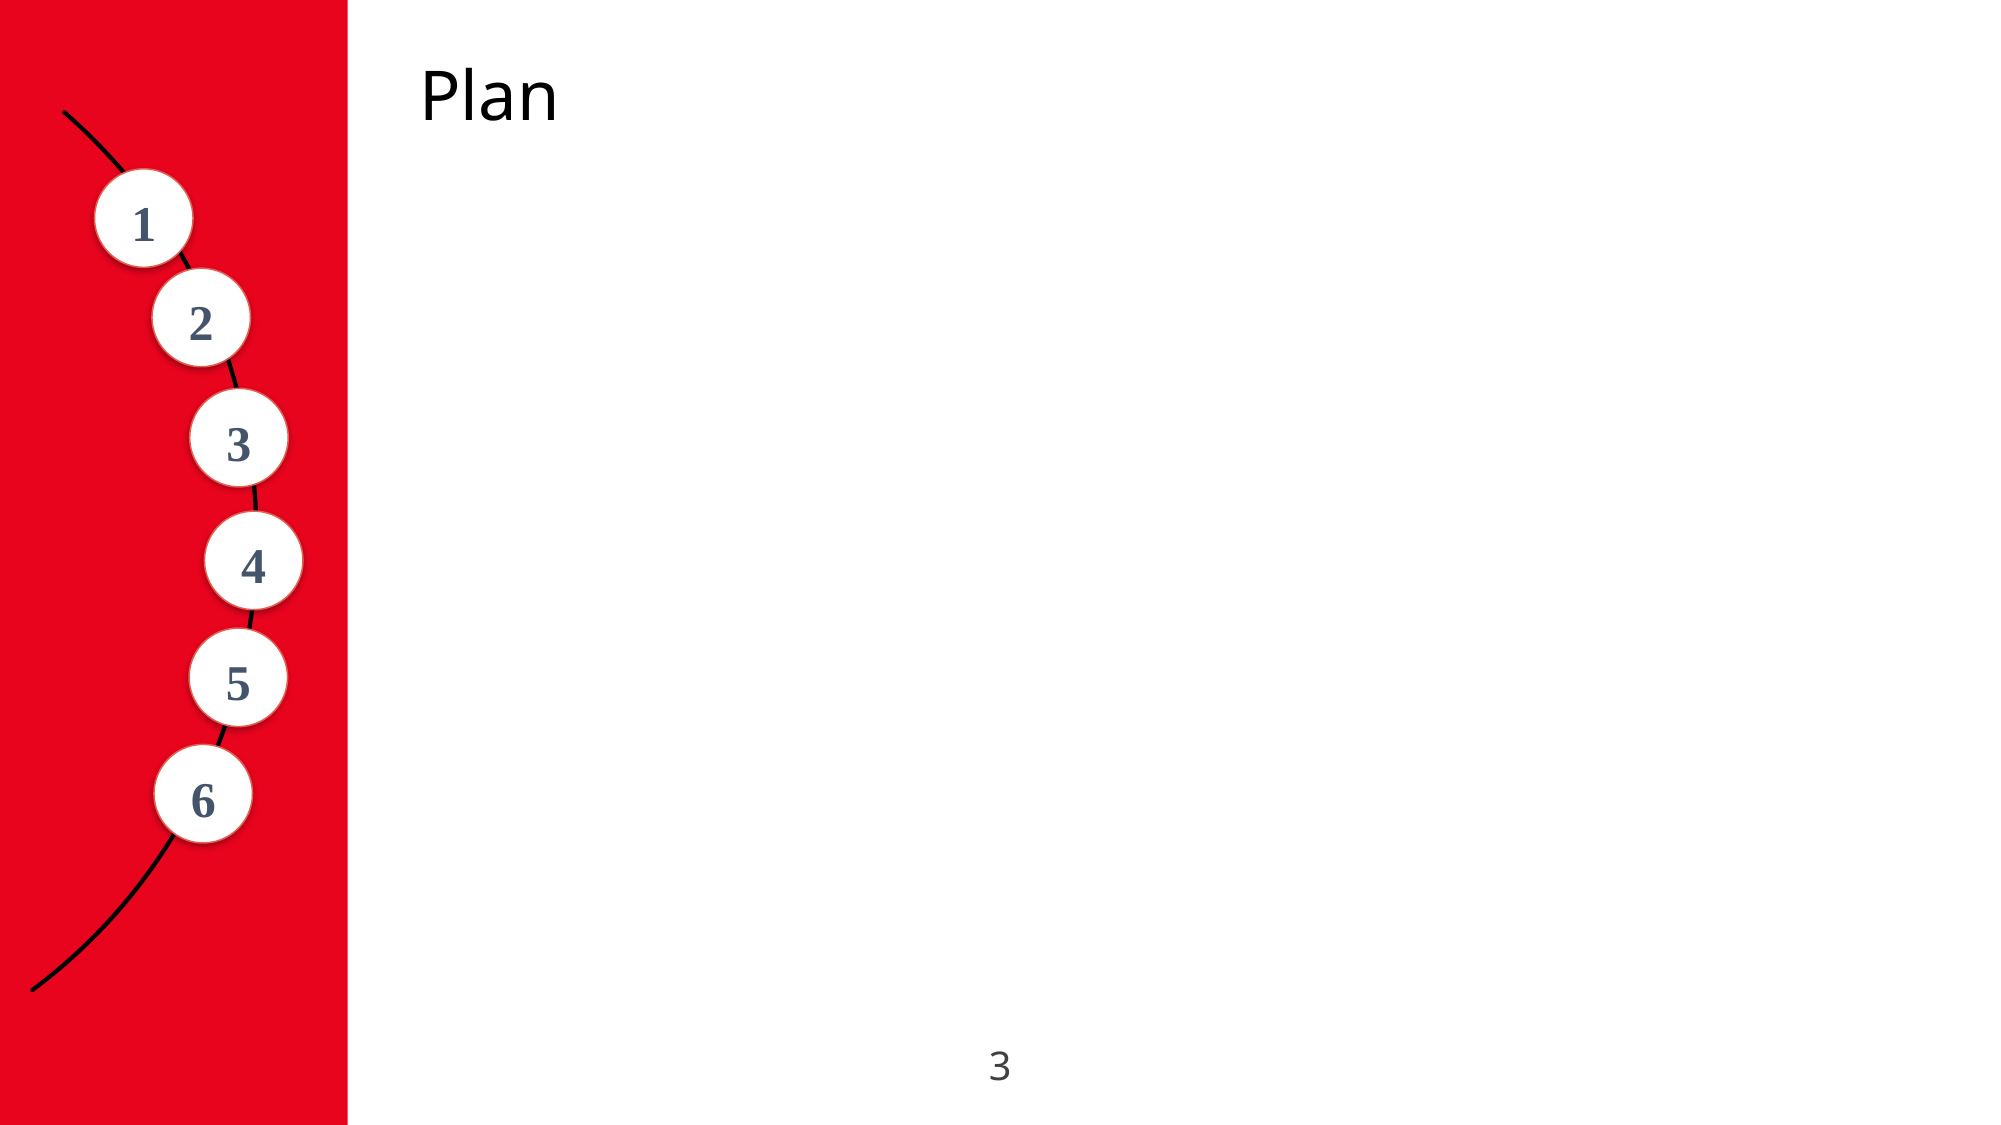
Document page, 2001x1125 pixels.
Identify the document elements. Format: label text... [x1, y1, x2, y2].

text_box Plan [210, 45, 768, 141]
slide_number 3 [979, 1035, 1021, 1100]
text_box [153, 744, 253, 844]
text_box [188, 627, 288, 727]
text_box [204, 510, 304, 610]
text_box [94, 168, 194, 268]
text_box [151, 267, 251, 367]
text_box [189, 388, 289, 488]
text_box [0, 0, 348, 1125]
